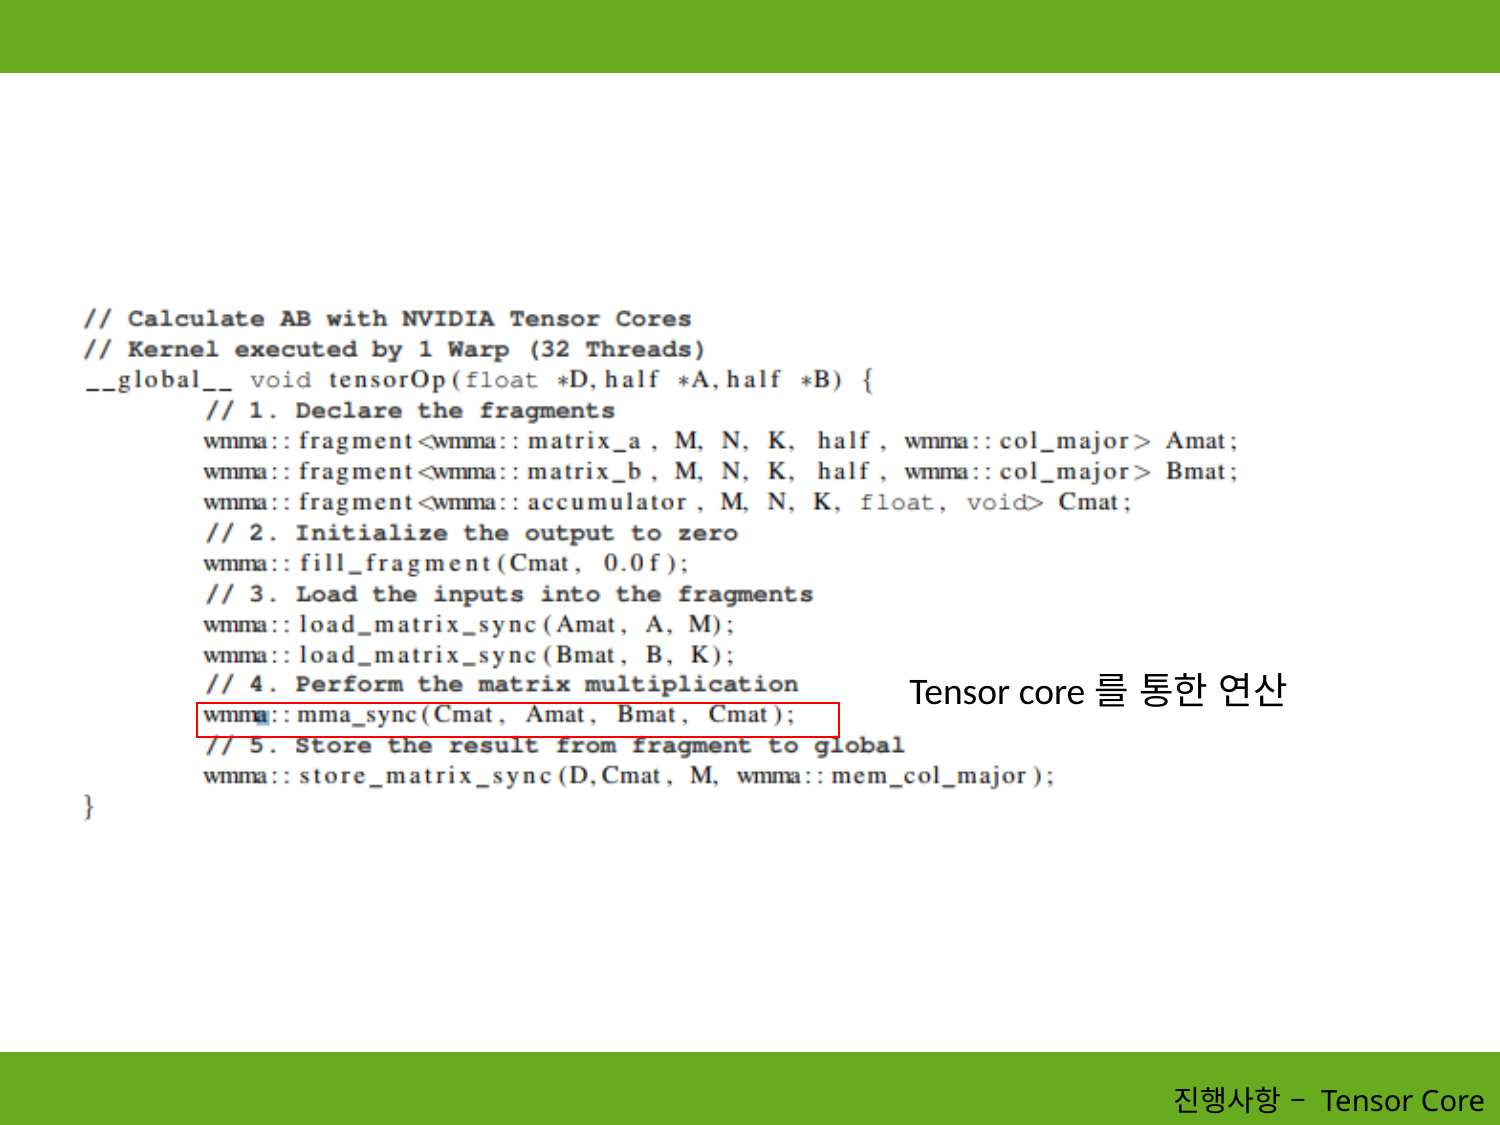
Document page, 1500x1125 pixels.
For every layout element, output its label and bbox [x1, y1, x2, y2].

picture [0, 0, 1500, 73]
picture [78, 302, 1445, 823]
picture [0, 1052, 1500, 1125]
